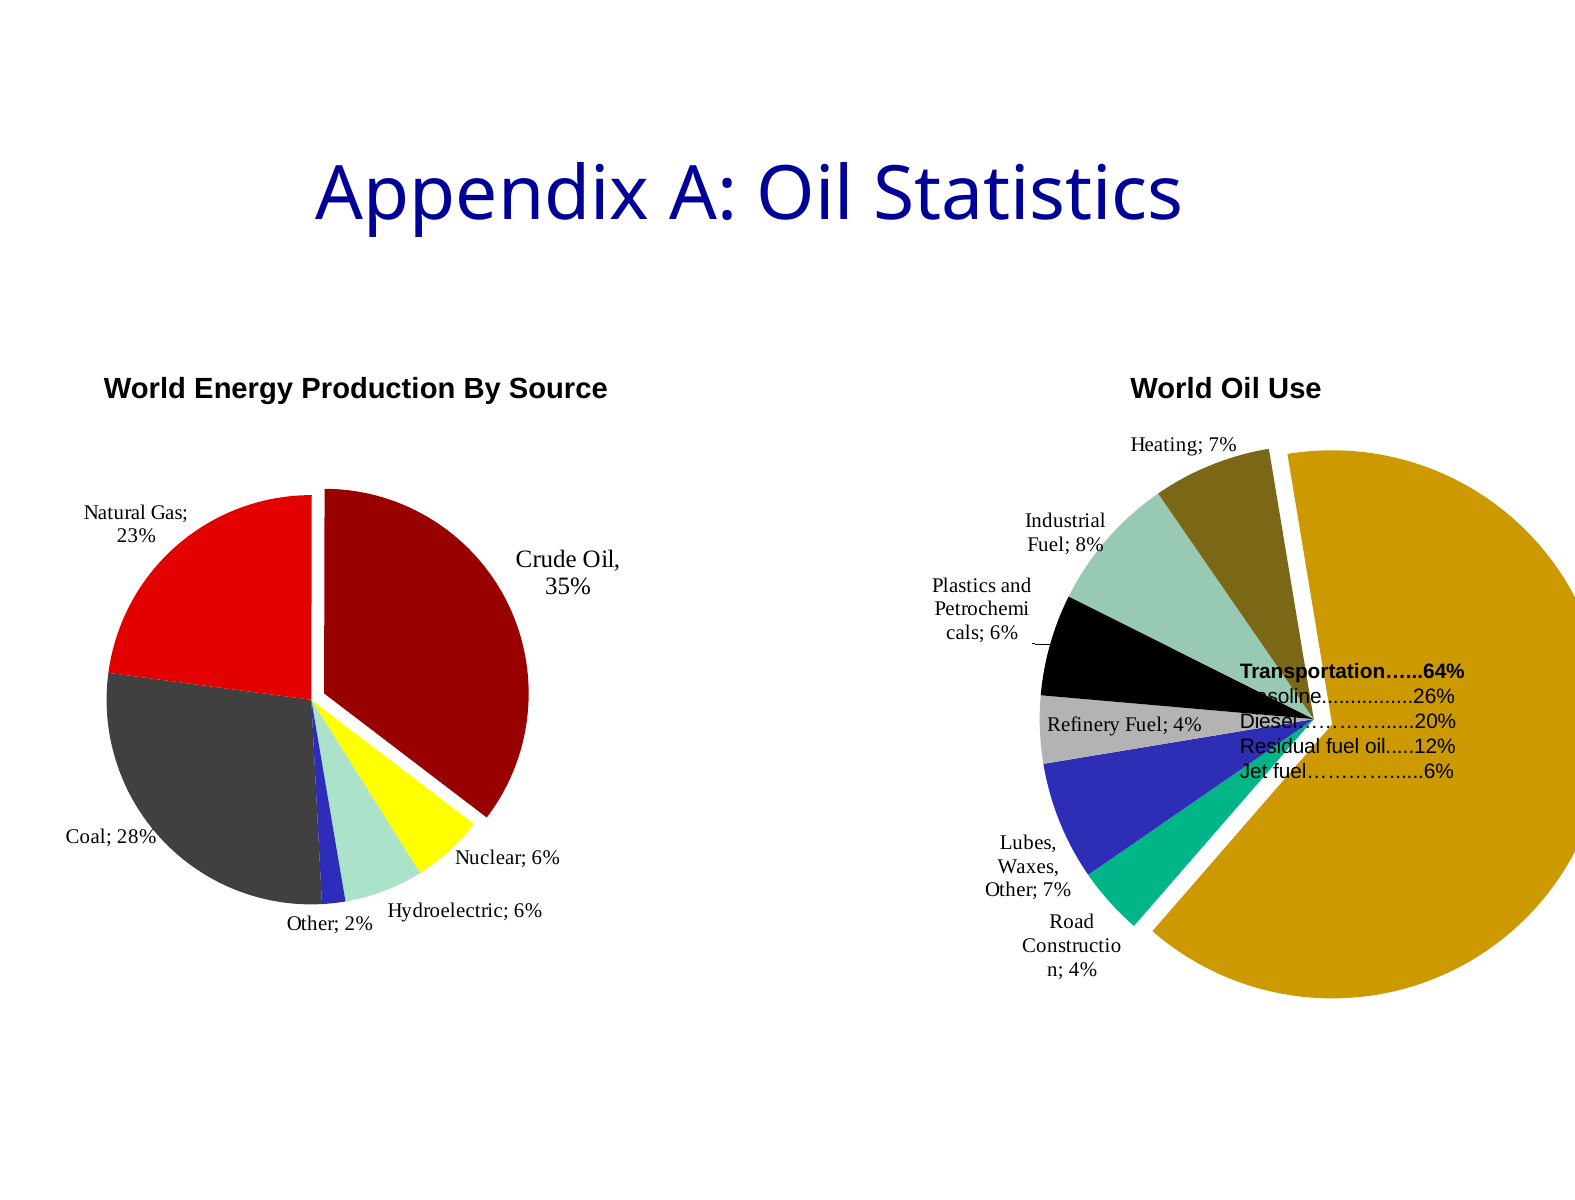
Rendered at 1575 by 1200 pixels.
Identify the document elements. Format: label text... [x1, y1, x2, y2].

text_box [0, 362, 696, 1018]
title Appendix A: Oil Statistics [112, 99, 1388, 288]
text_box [799, 362, 1575, 1026]
